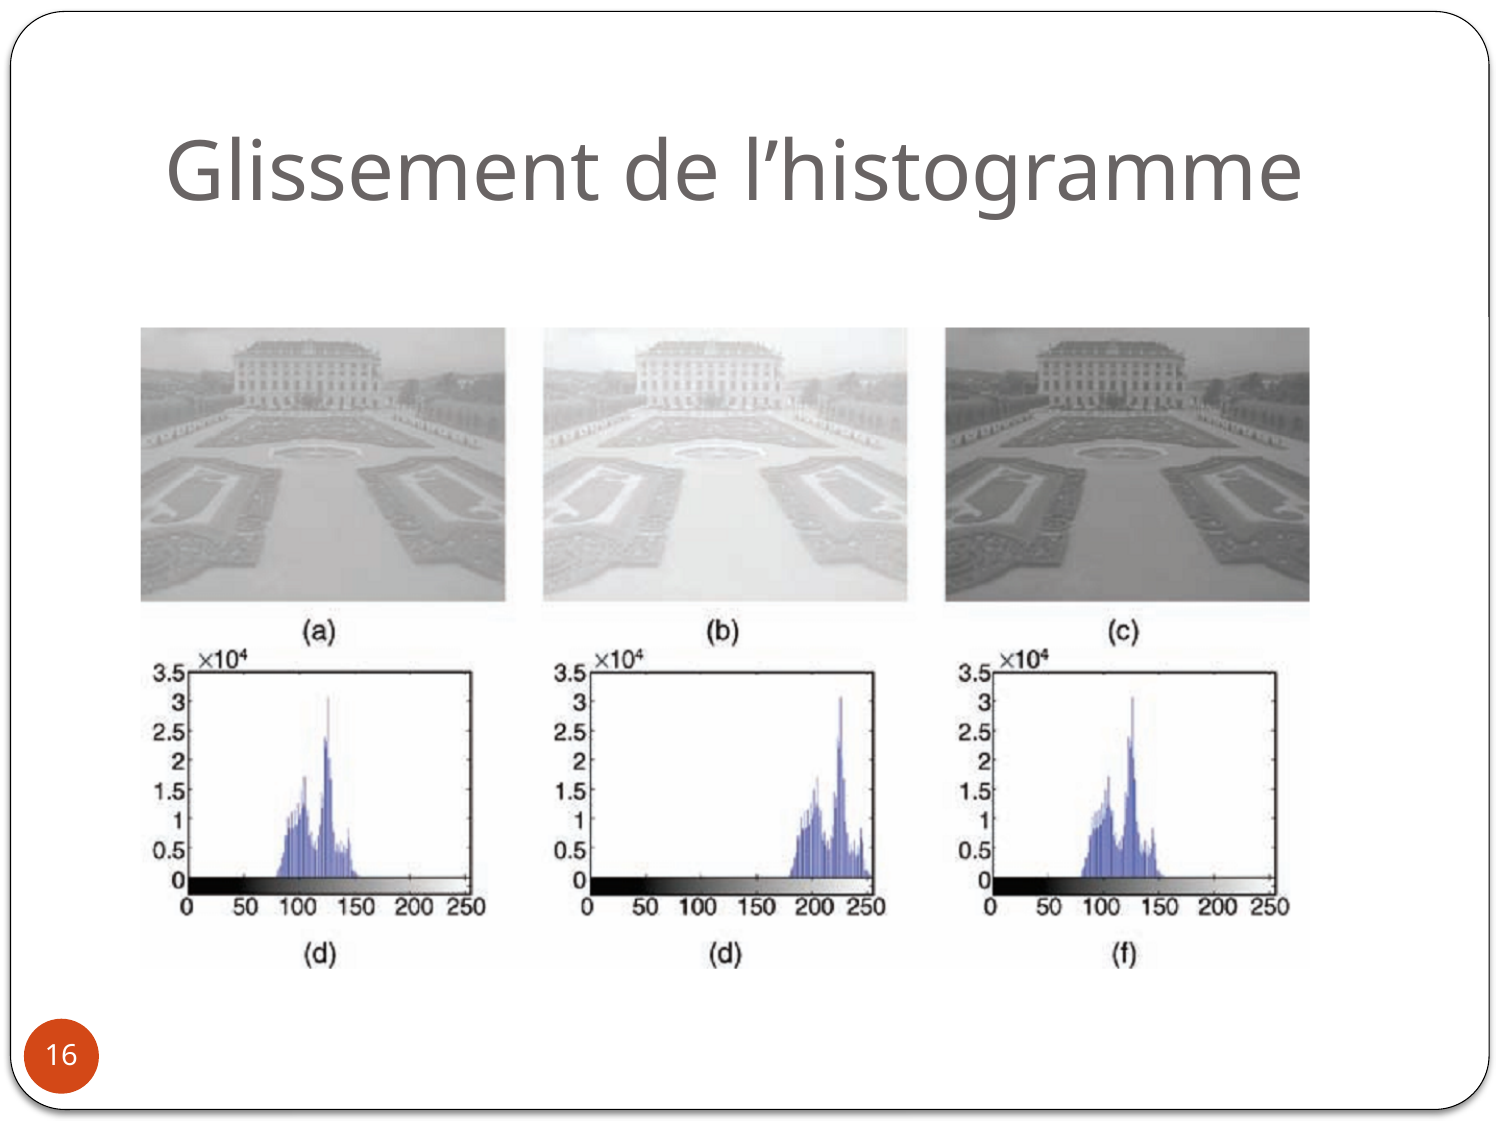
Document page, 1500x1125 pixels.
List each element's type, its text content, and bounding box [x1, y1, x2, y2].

picture [123, 314, 1346, 977]
slide_number 16 [23, 1018, 99, 1094]
title Glissement de l’histogramme [150, 45, 1425, 233]
